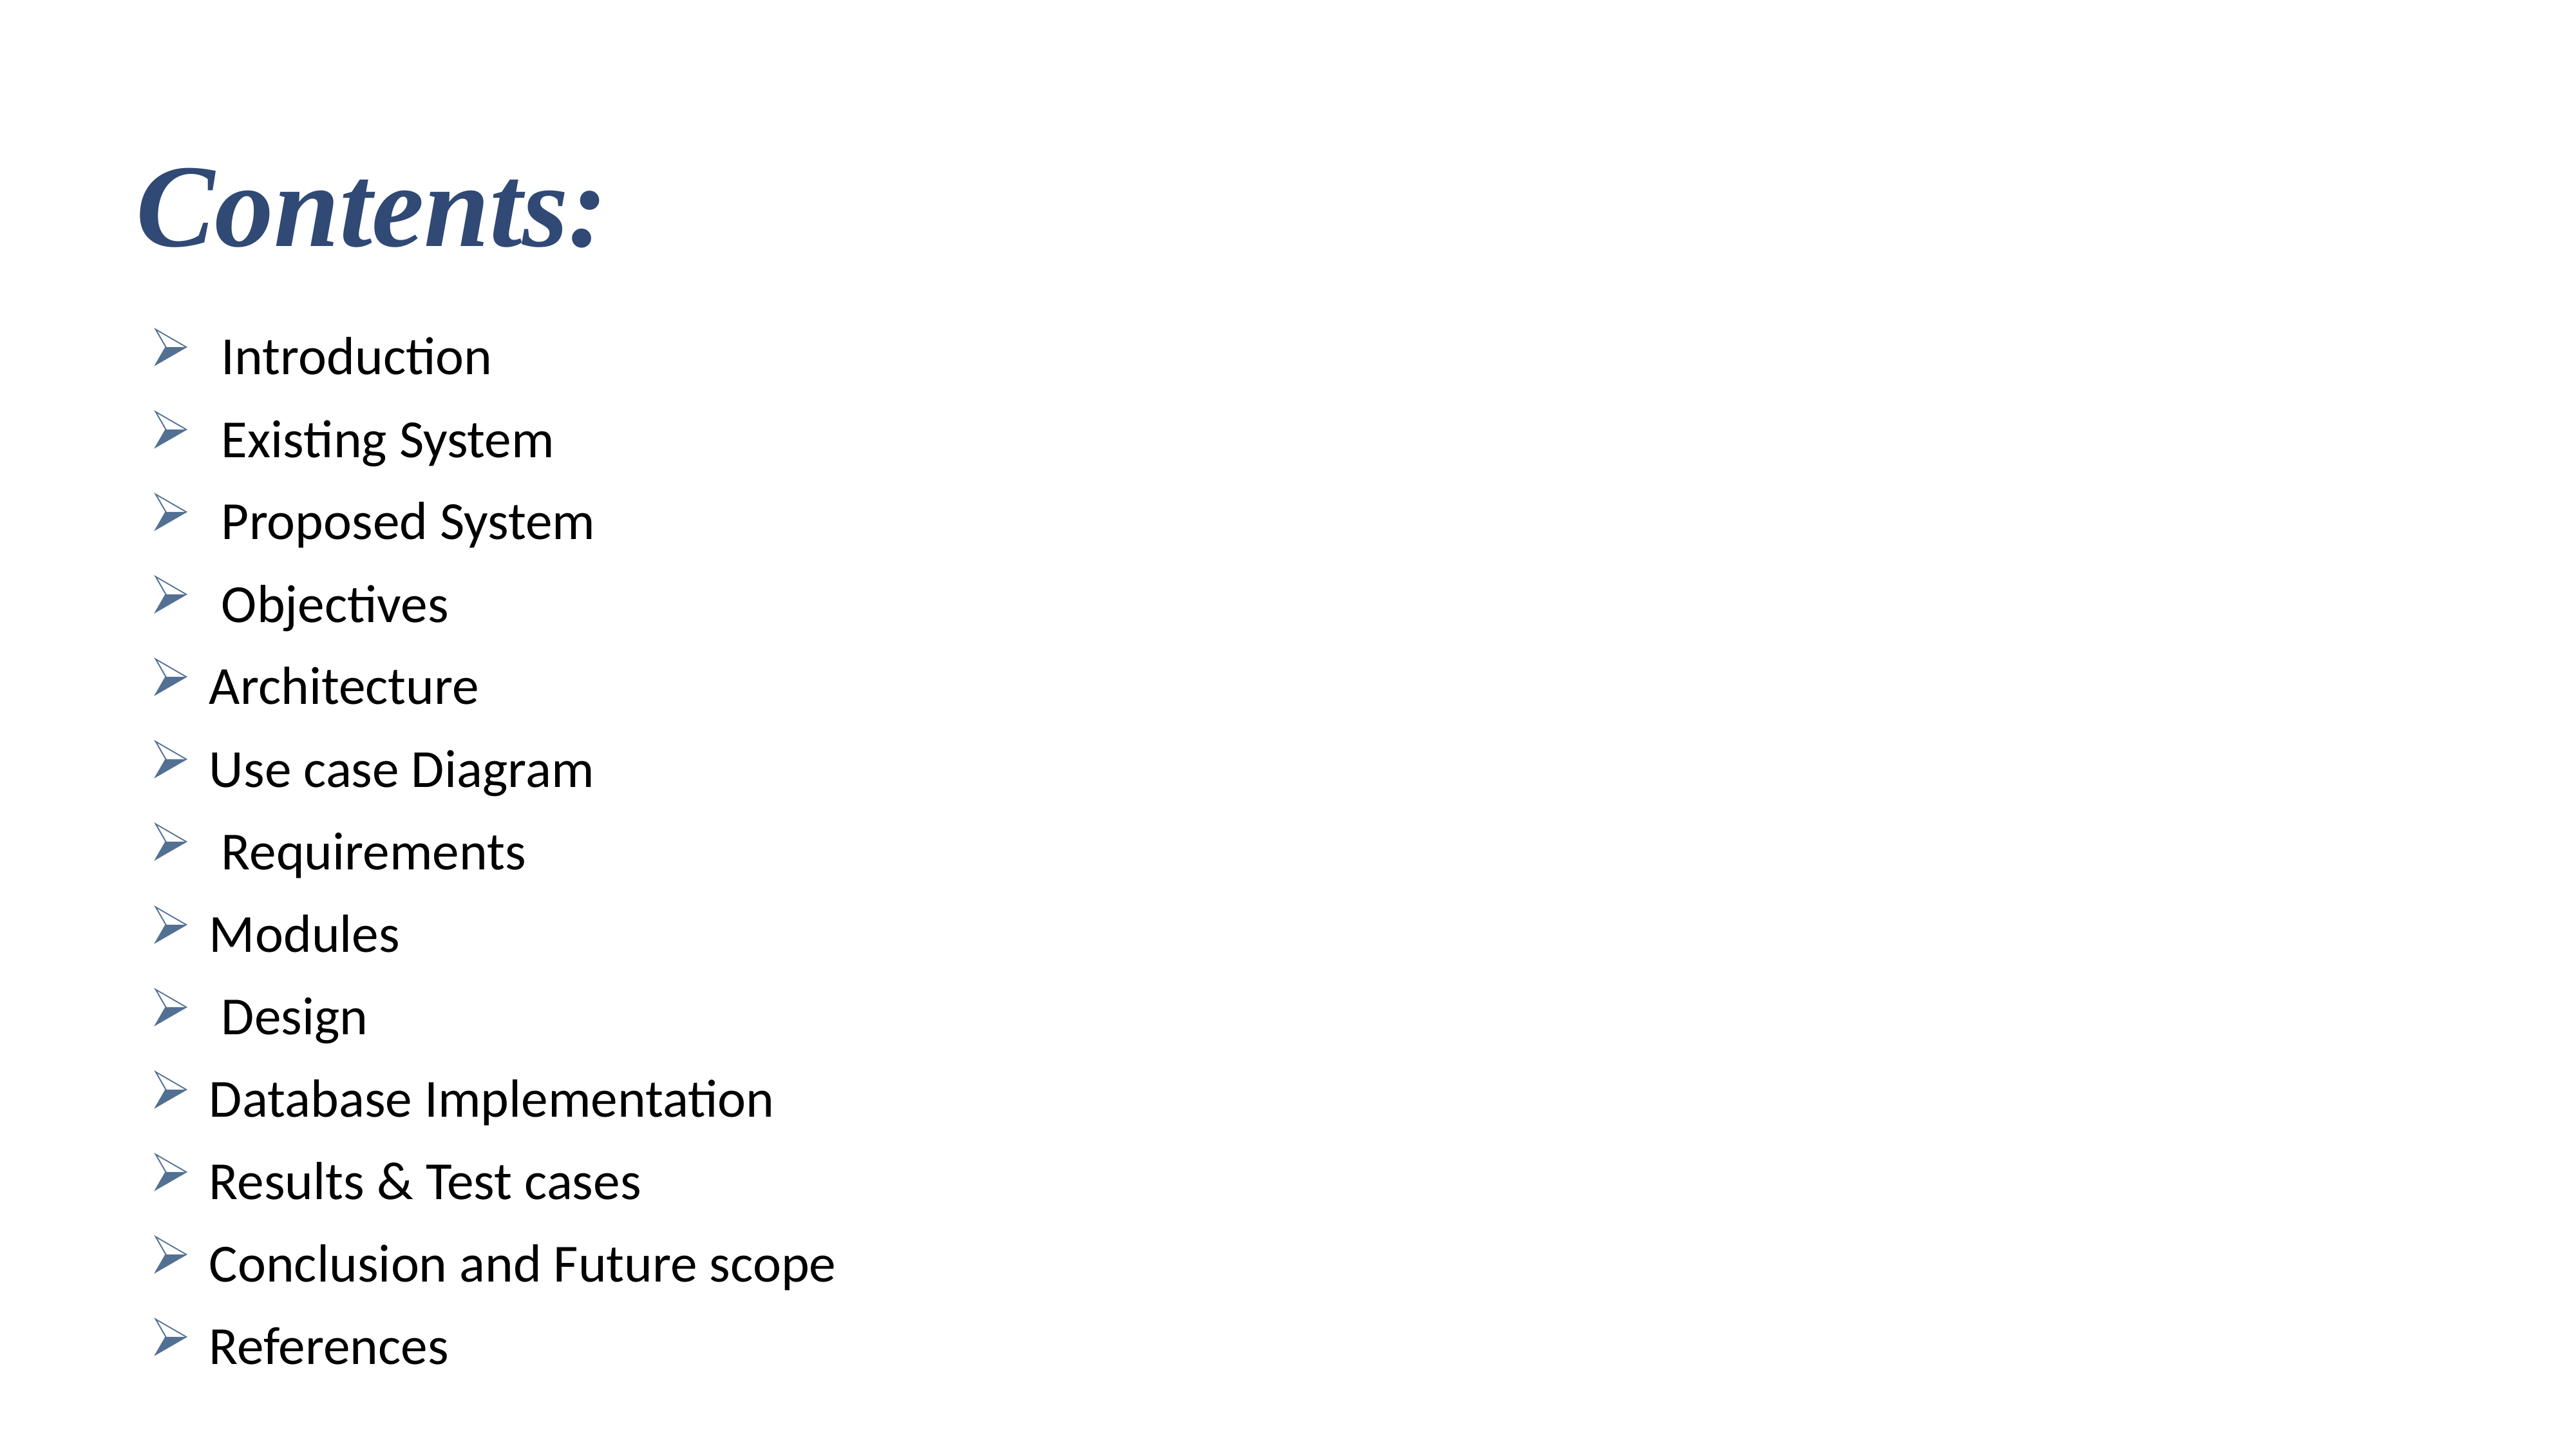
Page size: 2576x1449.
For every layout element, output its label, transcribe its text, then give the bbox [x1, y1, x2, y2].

list Introduction Existing System Proposed System Objectives Architecture Use case Diagram Requirements Modules Design Database Implementation Results & Test cases Conclusion and Future scope References [100, 323, 2514, 1391]
title Contents: [126, 120, 2501, 296]
